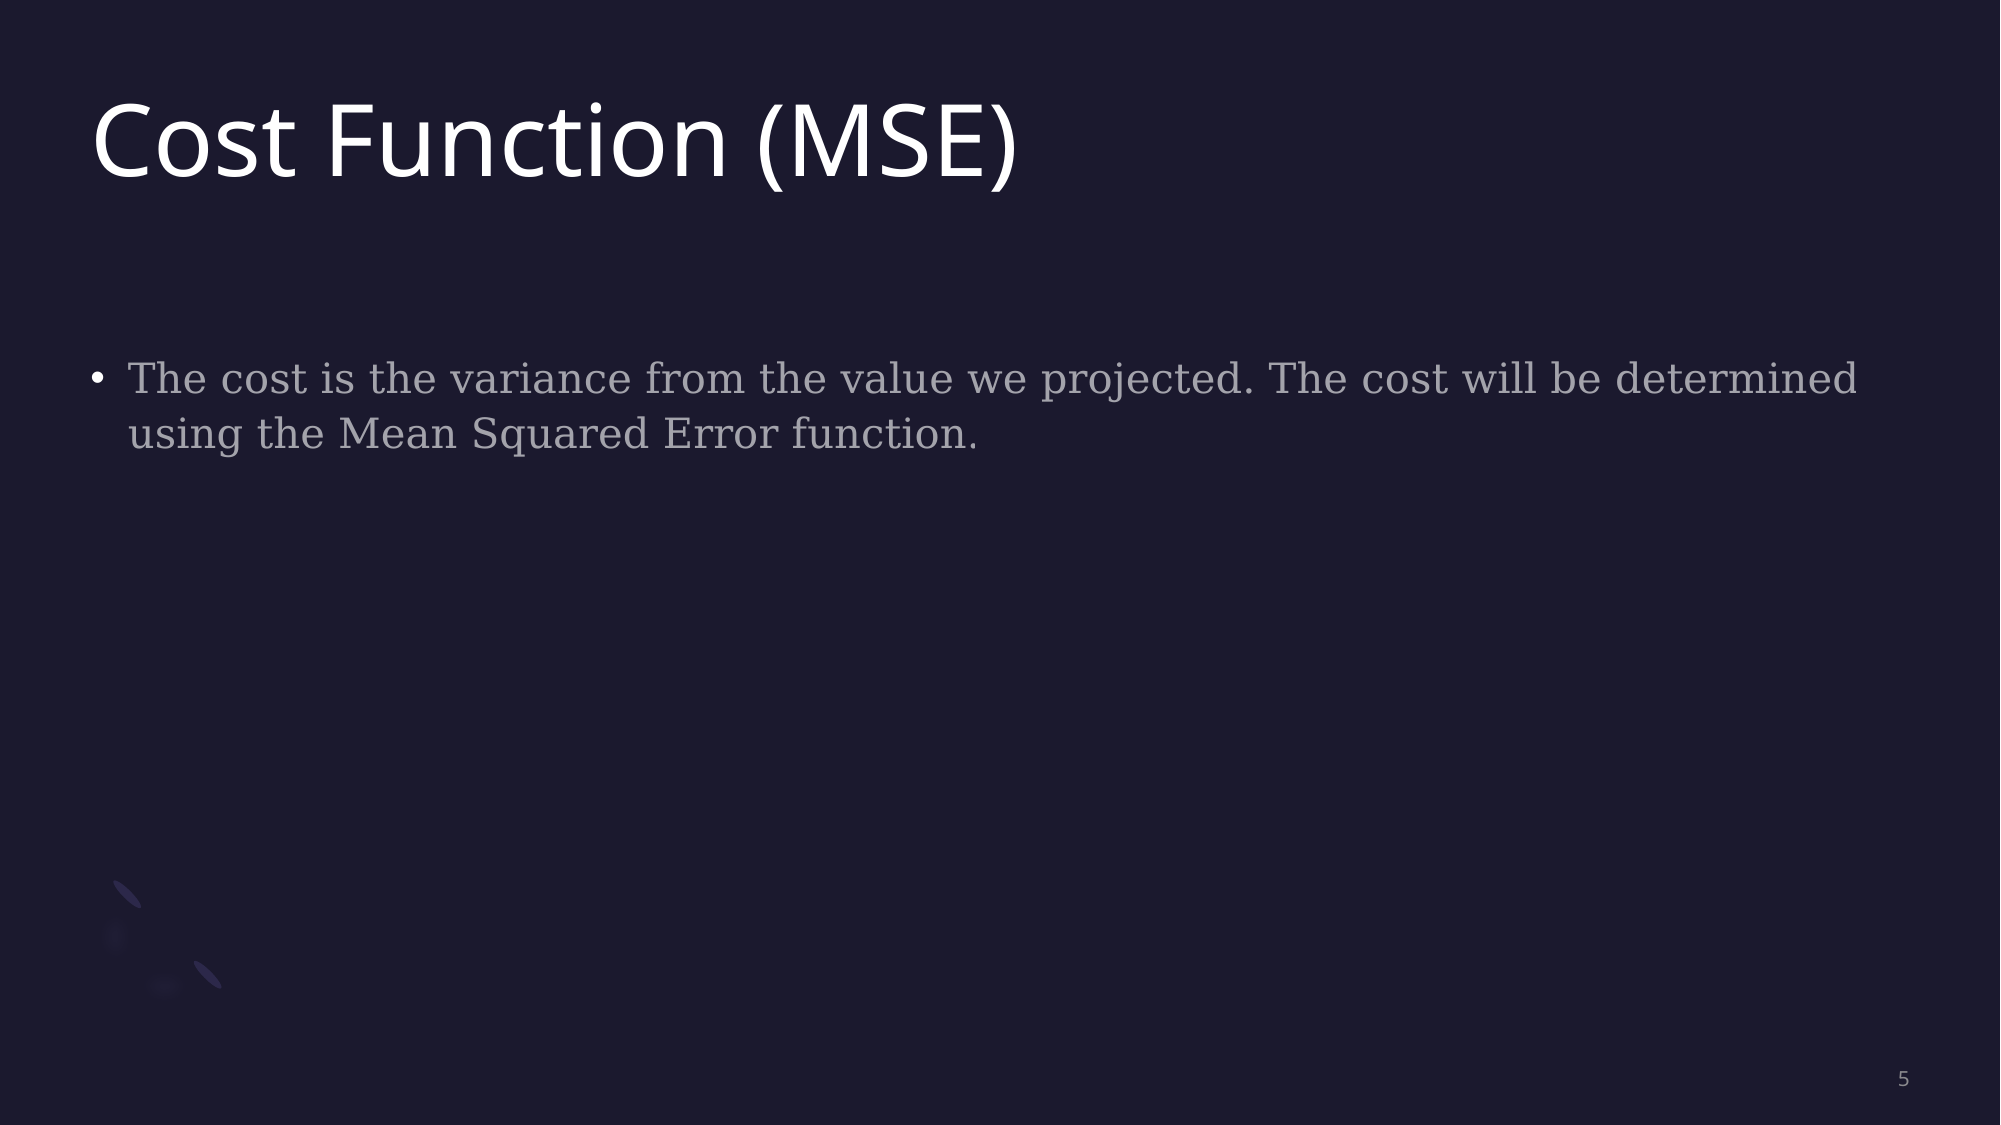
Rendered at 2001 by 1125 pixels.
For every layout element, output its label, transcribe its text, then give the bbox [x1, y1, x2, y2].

title Cost Function (MSE) [90, 90, 1910, 309]
slide_number 5 [1632, 1067, 1910, 1093]
